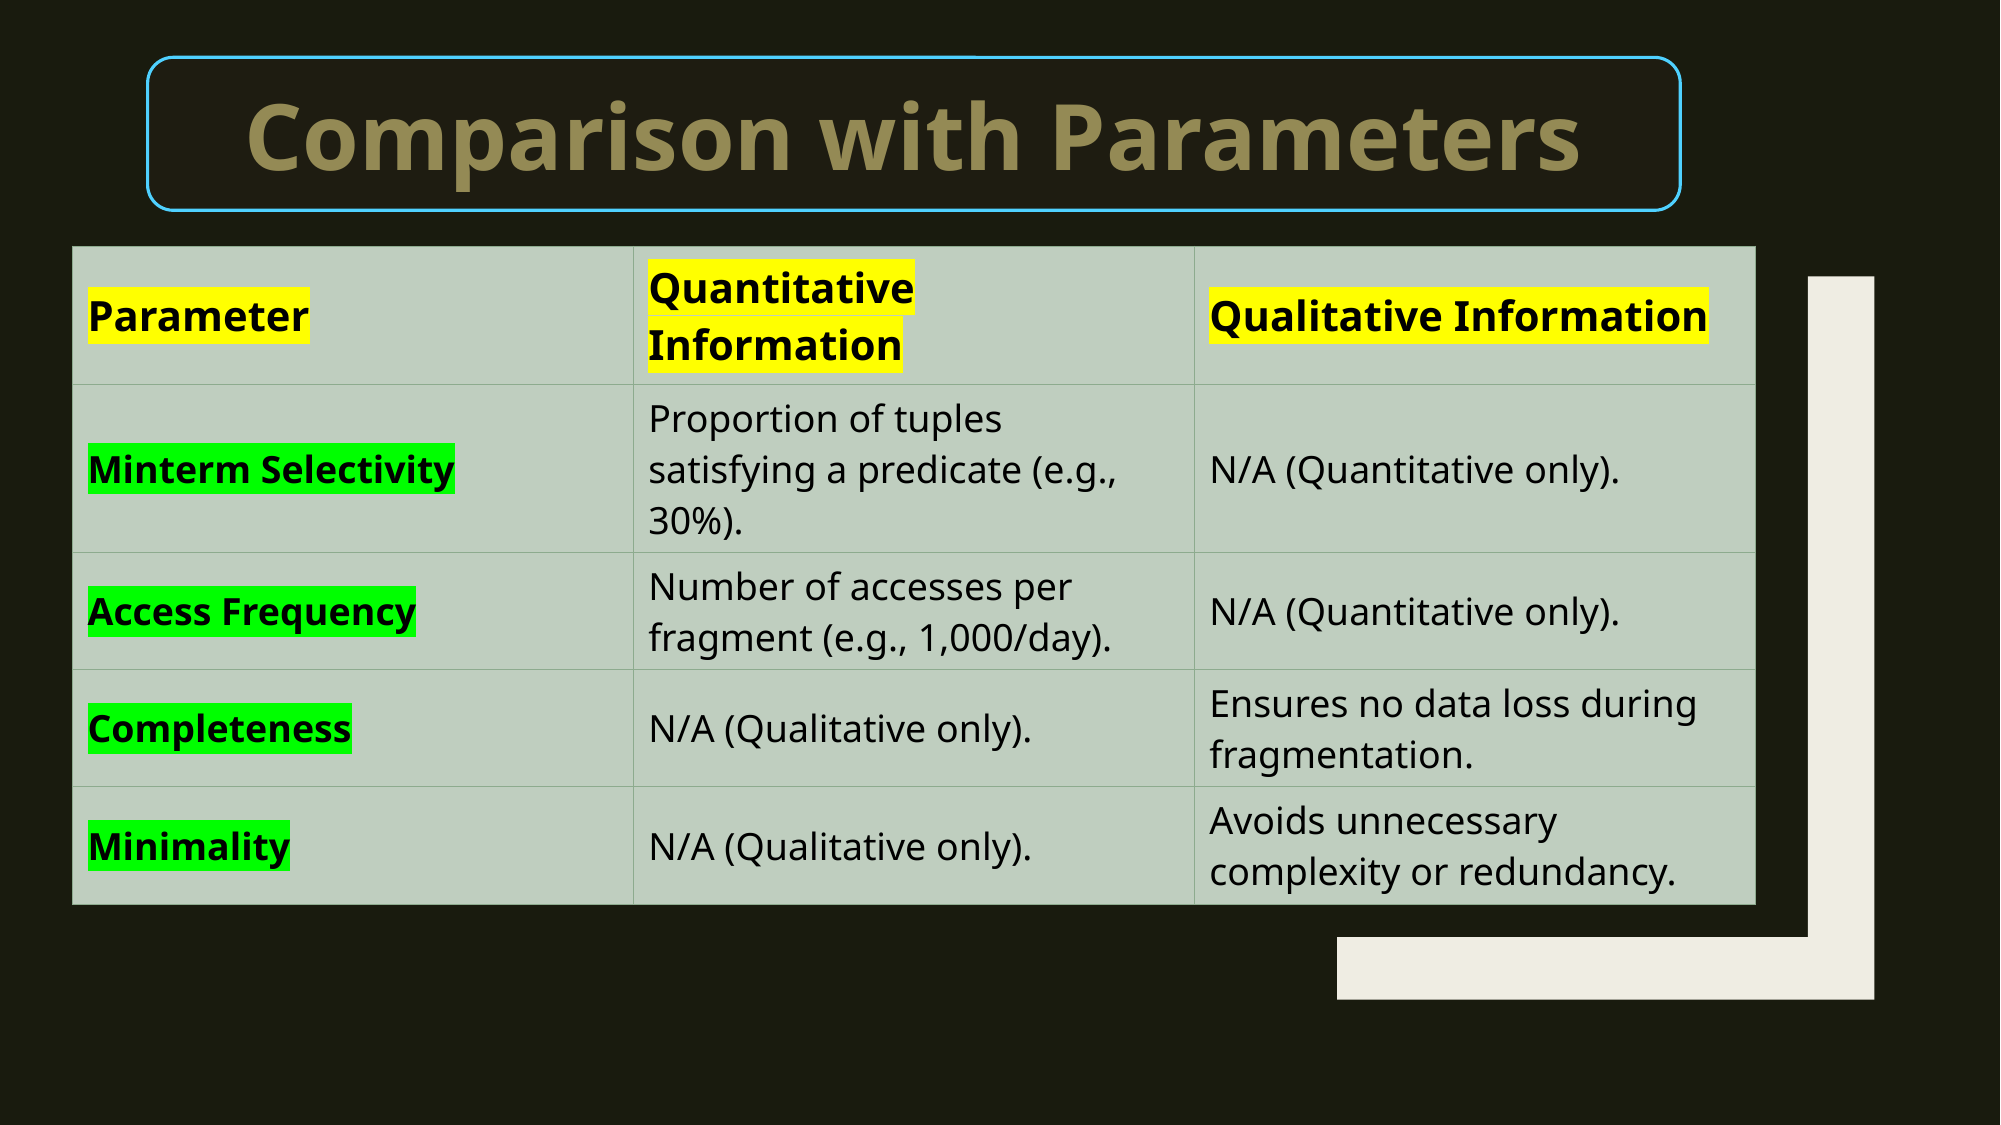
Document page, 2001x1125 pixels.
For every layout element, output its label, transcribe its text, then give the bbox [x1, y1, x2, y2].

table_cell Avoids unnecessary complexity or redundancy. [1195, 787, 1755, 904]
table_cell Access Frequency [73, 553, 633, 669]
table_cell N/A (Qualitative only). [634, 787, 1194, 904]
table_cell N/A (Quantitative only). [1195, 553, 1755, 669]
table_cell Completeness [73, 670, 633, 786]
table_cell Minimality [73, 787, 633, 904]
table_cell N/A (Qualitative only). [634, 670, 1194, 786]
text_box Comparison with Parameters [144, 54, 1684, 214]
table_cell Minterm Selectivity [73, 385, 633, 552]
table_cell N/A (Quantitative only). [1195, 385, 1755, 552]
table_cell Proportion of tuples satisfying a predicate (e.g., 30%). [634, 385, 1194, 552]
table_cell Ensures no data loss during fragmentation. [1195, 670, 1755, 786]
table_header Qualitative Information [1195, 247, 1755, 384]
table_header Quantitative Information [634, 247, 1194, 384]
table_cell Number of accesses per fragment (e.g., 1,000/day). [634, 553, 1194, 669]
table_header Parameter [73, 247, 633, 384]
